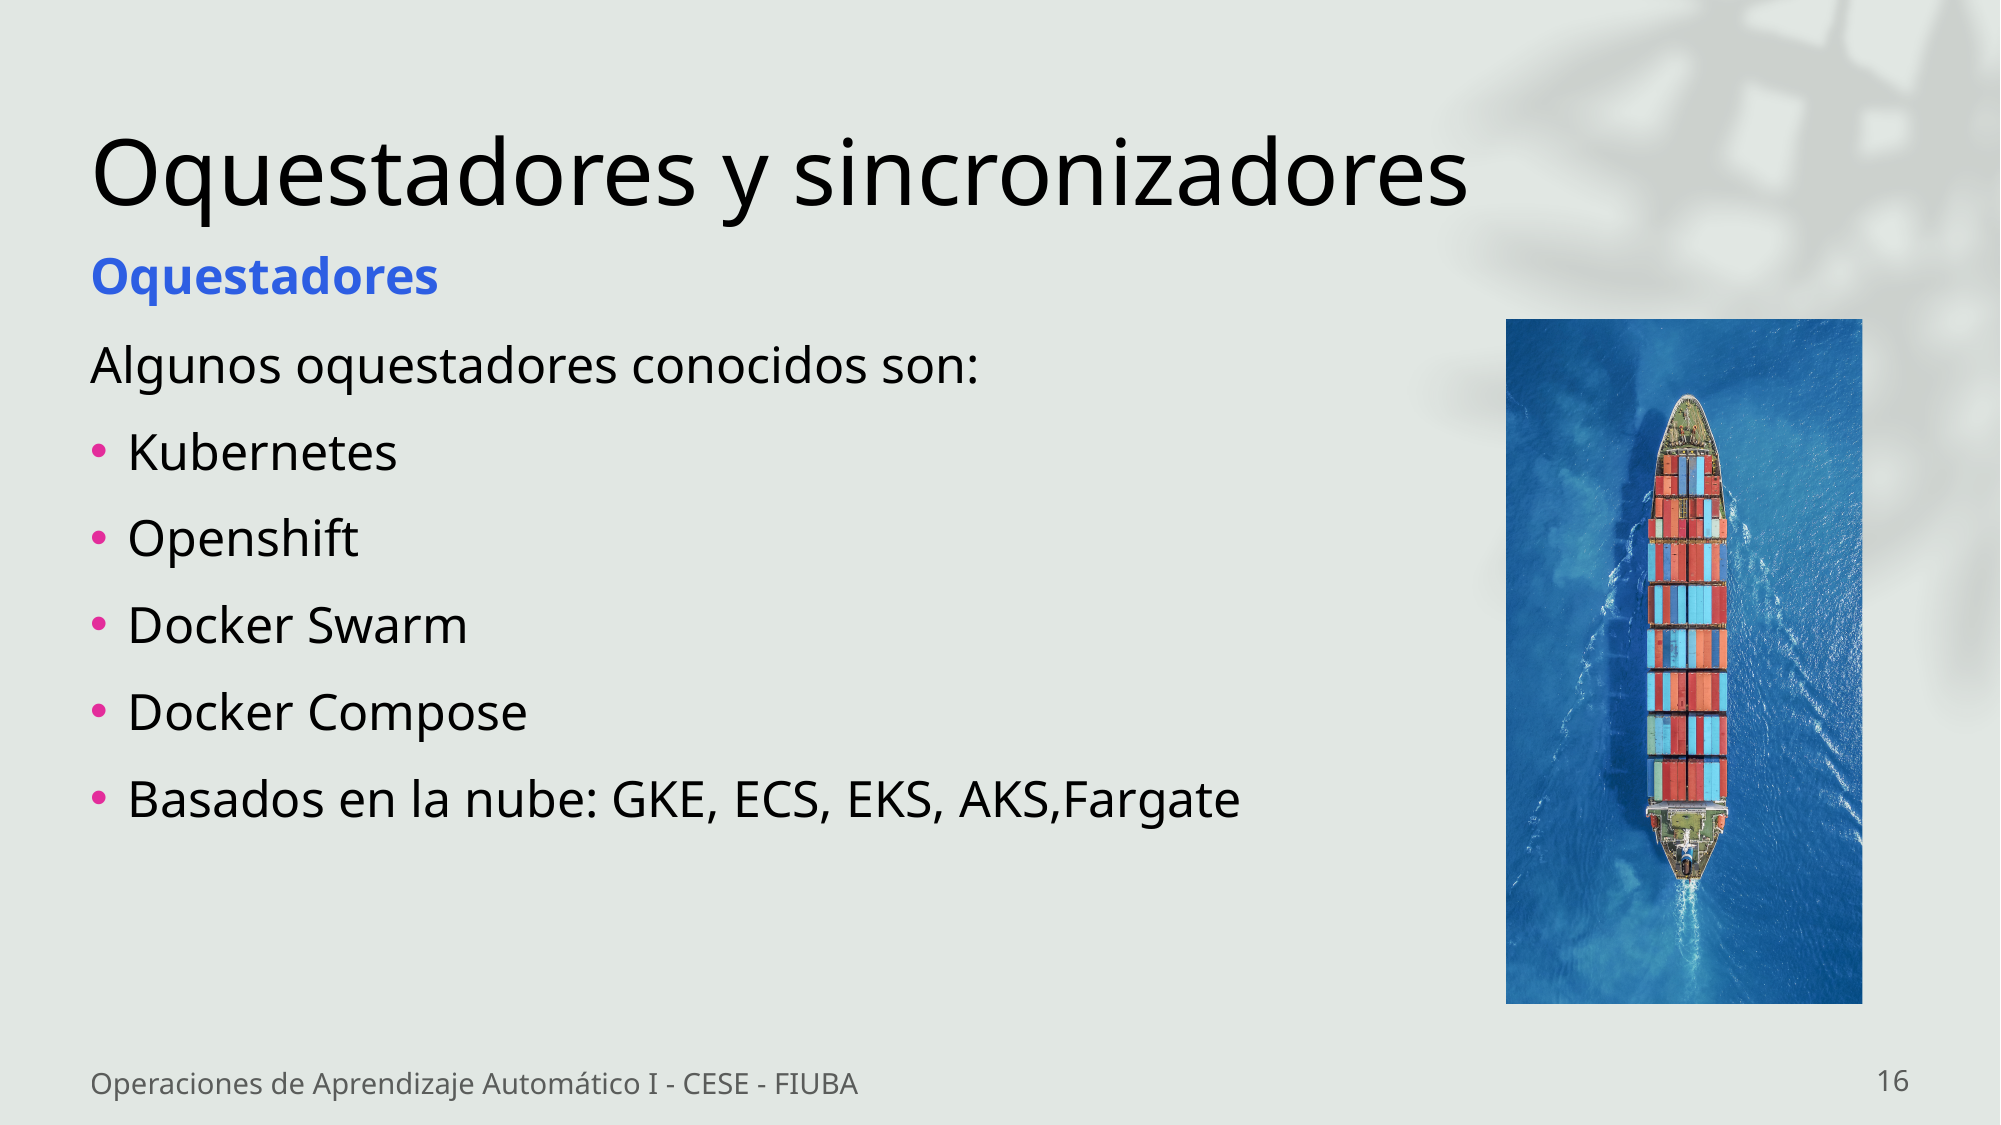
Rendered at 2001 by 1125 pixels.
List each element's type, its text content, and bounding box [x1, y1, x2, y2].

slide_number 16 [1474, 1052, 1925, 1113]
title Oquestadores y sincronizadores [75, 60, 1863, 278]
picture [1342, 319, 2000, 1004]
footer Operaciones de Aprendizaje Automático I - CESE - FIUBA [75, 1052, 976, 1113]
text_box Oquestadores [75, 237, 1076, 313]
list Algunos oquestadores conocidos son: Kubernetes Openshift Docker Swarm Docker Compose Basados en la nube: GKE, ECS, EKS, AKS,Fargate [75, 319, 1475, 1009]
